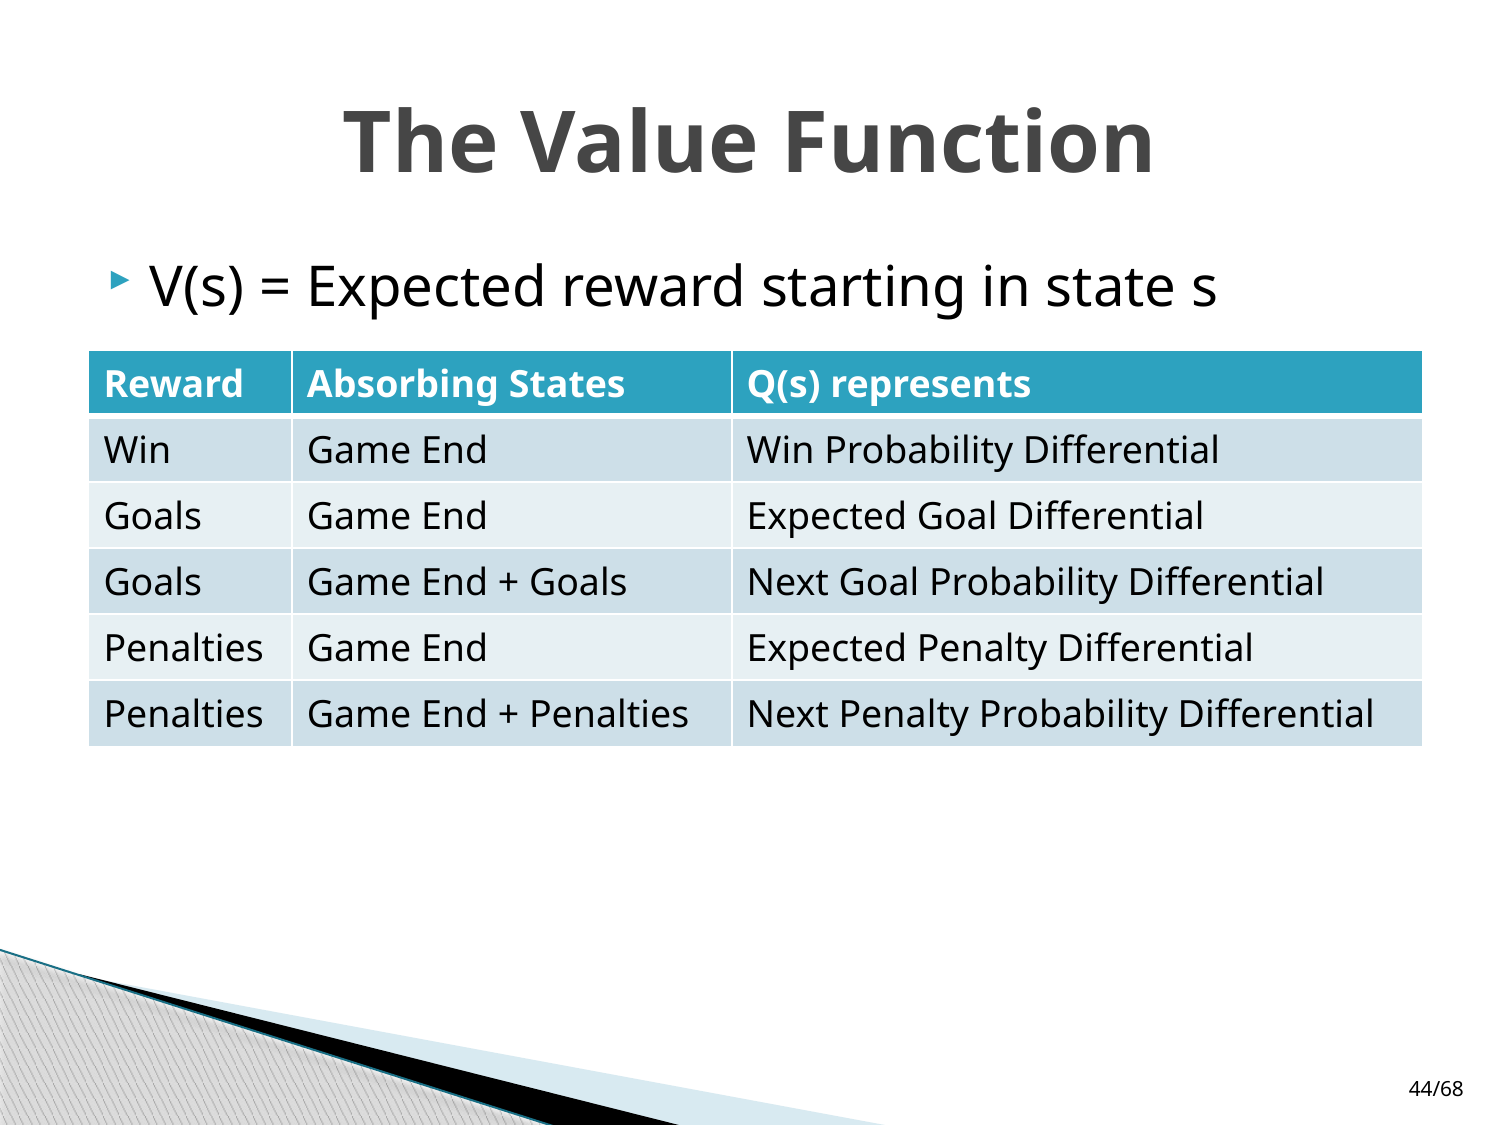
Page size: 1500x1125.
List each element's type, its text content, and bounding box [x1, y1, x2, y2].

table_cell Game End + Goals [293, 549, 731, 613]
table_cell Next Penalty Probability Differential [733, 681, 1422, 746]
title The Value Function [75, 45, 1425, 233]
table_header Q(s) represents [733, 351, 1422, 413]
table_cell Game End + Penalties [293, 681, 731, 746]
table_cell Penalties [89, 681, 291, 746]
table_cell Next Goal Probability Differential [733, 549, 1422, 613]
table_cell Goals [89, 483, 291, 547]
slide_number 44/68 [1376, 1051, 1479, 1112]
table_header Absorbing States [293, 351, 731, 413]
table_cell Game End [293, 419, 731, 481]
table_cell Win Probability Differential [733, 419, 1422, 481]
table_header Reward [89, 351, 291, 413]
table_cell Game End [293, 615, 731, 679]
table_cell Expected Penalty Differential [733, 615, 1422, 679]
table_cell Goals [89, 549, 291, 613]
table_cell Penalties [89, 615, 291, 679]
table_cell Game End [293, 483, 731, 547]
list V(s) = Expected reward starting in state s [75, 243, 1425, 986]
table_cell Expected Goal Differential [733, 483, 1422, 547]
table_cell Win [89, 419, 291, 481]
